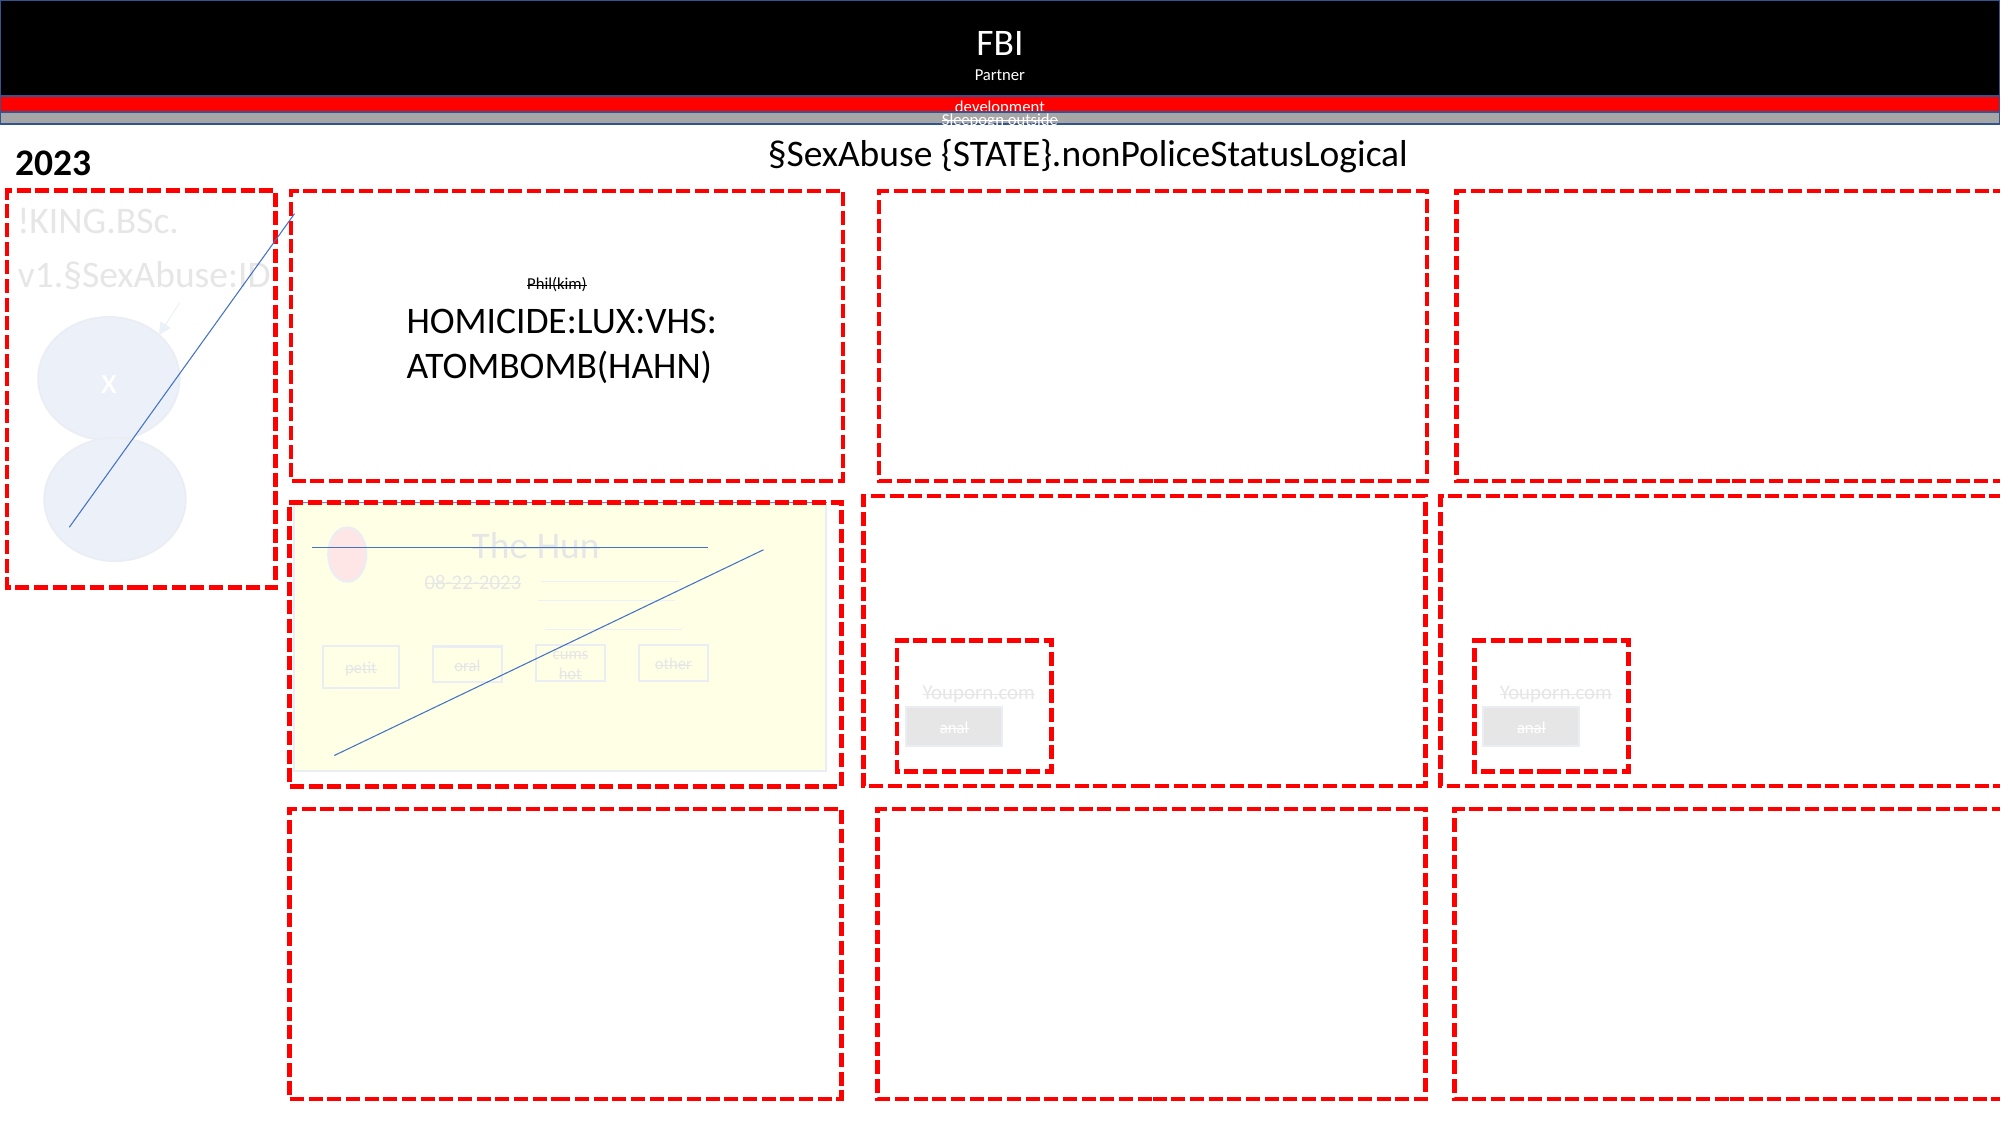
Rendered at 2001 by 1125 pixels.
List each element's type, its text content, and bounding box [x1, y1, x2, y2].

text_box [69, 213, 295, 528]
text_box [290, 190, 844, 482]
text_box [1455, 190, 2000, 482]
text_box [878, 190, 1428, 482]
text_box Sleepogn outside [0, 111, 2000, 125]
text_box [1454, 808, 2000, 1100]
text_box HOMICIDE:LUX:VHS: ATOMBOMB(HAHN) [391, 288, 733, 394]
text_box development [0, 95, 2000, 111]
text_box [334, 549, 764, 756]
text_box [6, 189, 277, 589]
text_box [876, 808, 1427, 1100]
text_box §SexAbuse {STATE}.nonPoliceStatusLogical [753, 121, 1424, 182]
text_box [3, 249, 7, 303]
text_box [1440, 495, 2000, 787]
text_box [1473, 640, 1630, 772]
text_box [896, 640, 1052, 772]
text_box !KING.BSc. [2, 189, 7, 249]
text_box [863, 495, 1427, 787]
text_box Phil(kim) [512, 265, 602, 301]
text_box [288, 502, 843, 787]
text_box [288, 808, 843, 1100]
text_box FBI Partner [0, 0, 2000, 95]
text_box 2023 [0, 130, 157, 191]
